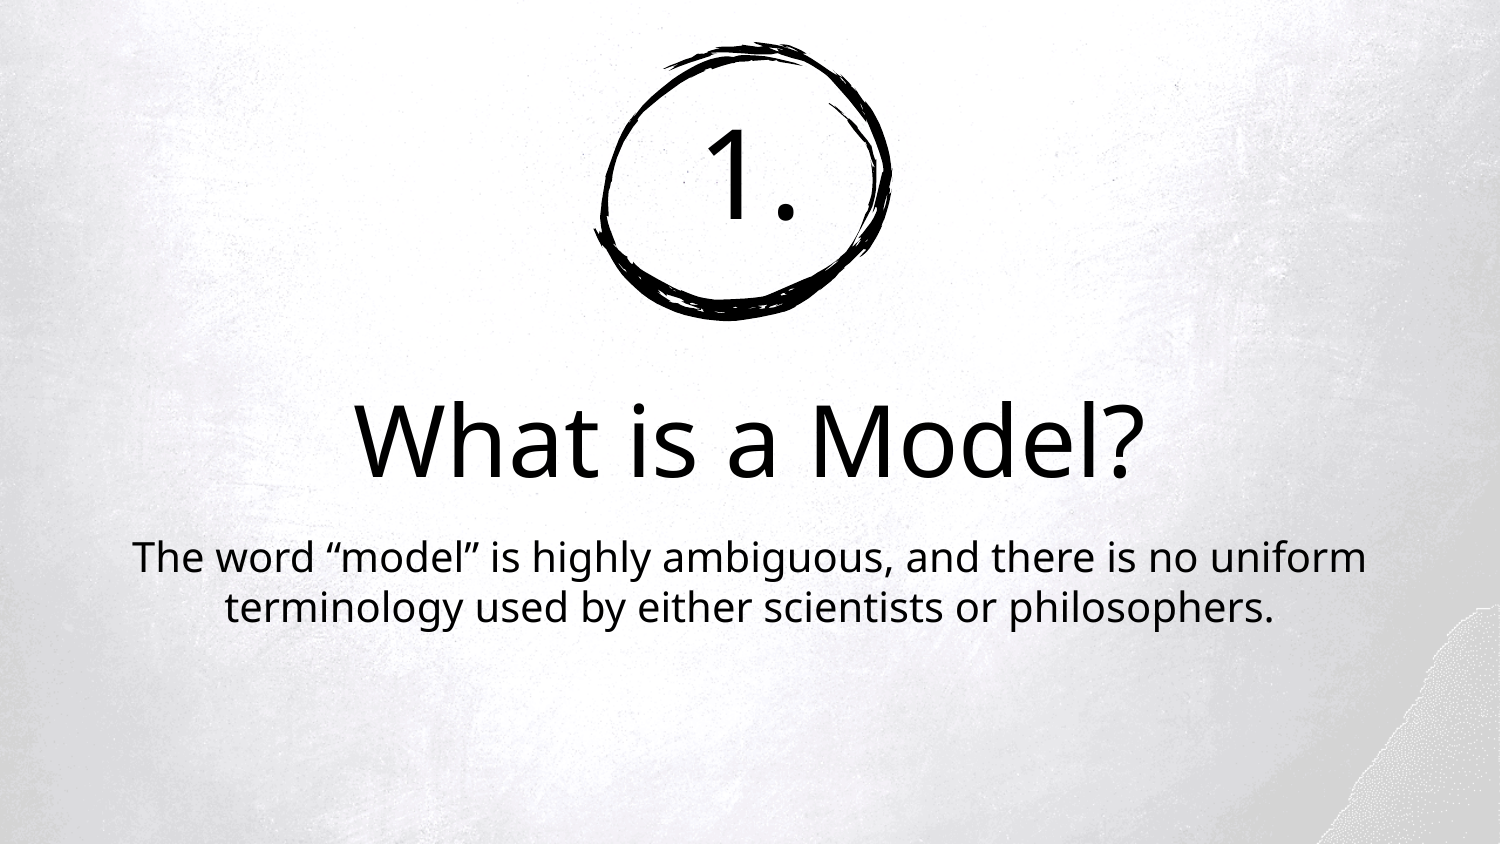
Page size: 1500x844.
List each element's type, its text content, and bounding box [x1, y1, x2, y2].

picture [0, 0, 1500, 844]
text_box [593, 41, 893, 322]
subtitle The word “model” is highly ambiguous, and there is no uniform terminology used by either scientists or philosophers. [112, 515, 1388, 785]
title 1. What is a Model? [112, 322, 1388, 513]
